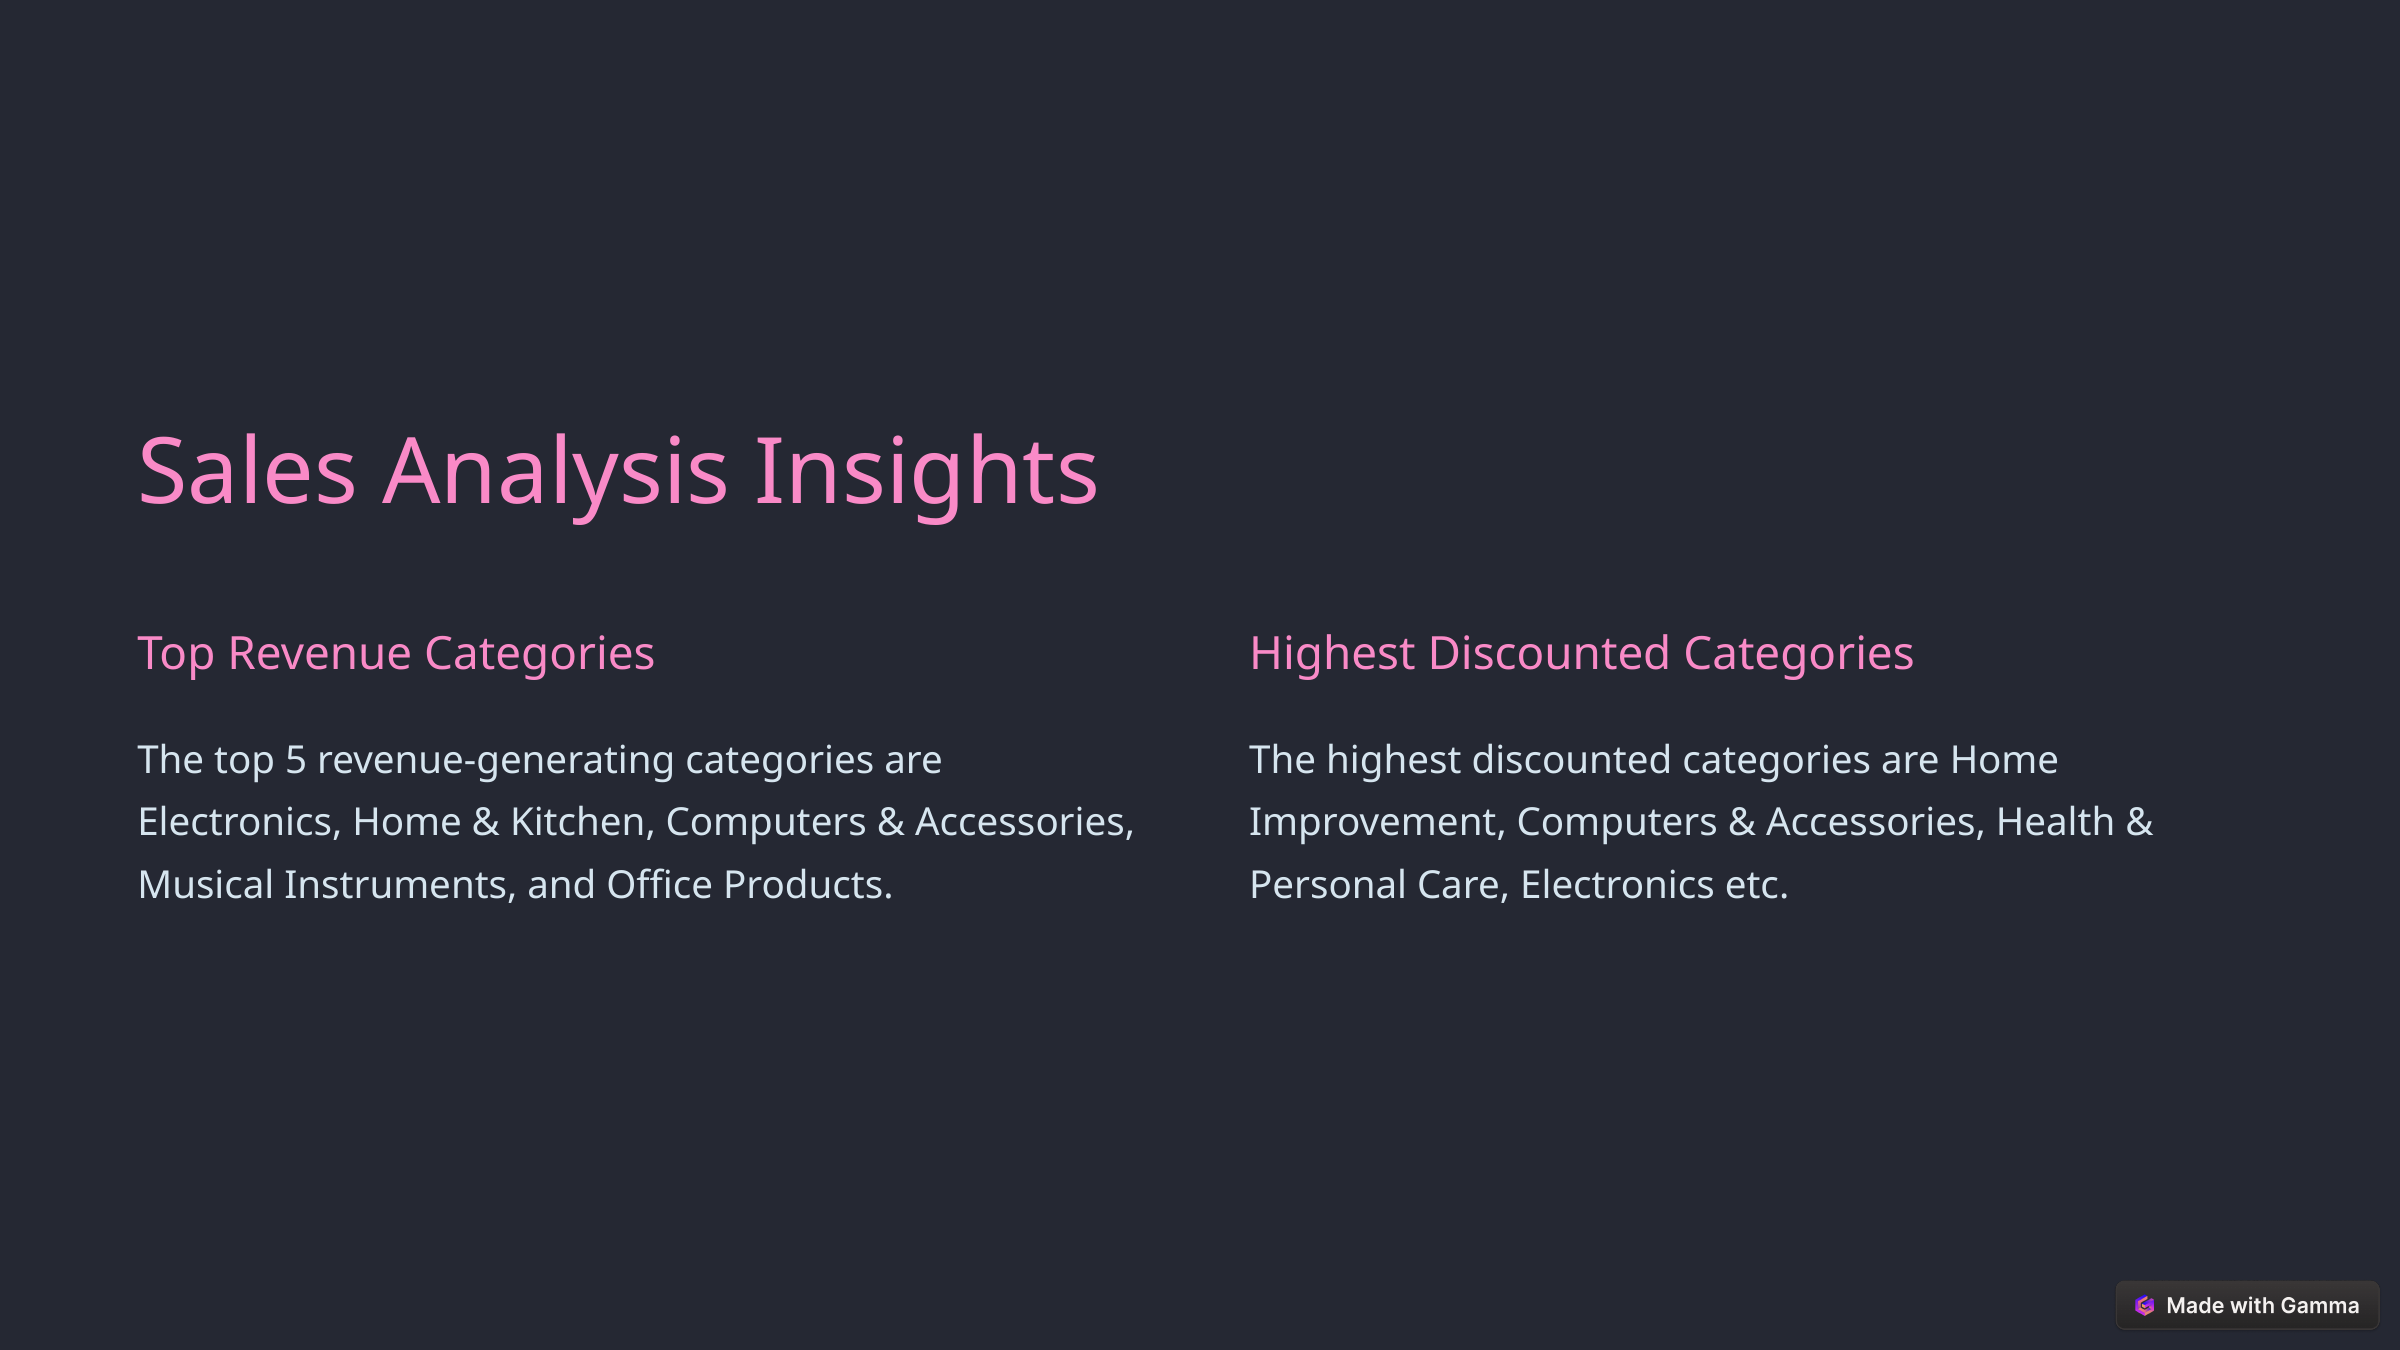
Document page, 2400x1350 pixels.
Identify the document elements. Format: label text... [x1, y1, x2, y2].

picture [2106, 1271, 2389, 1339]
text_box The top 5 revenue-generating categories are Electronics, Home & Kitchen, Computers & Accessories, Musical Instruments, and Office Products. [137, 718, 1152, 907]
text_box Top Revenue Categories [137, 621, 657, 680]
text_box The highest discounted categories are Home Improvement, Computers & Accessories, Health & Personal Care, Electronics etc. [1249, 718, 2264, 907]
text_box Highest Discounted Categories [1249, 621, 1917, 680]
text_box Sales Analysis Insights [137, 407, 1092, 524]
